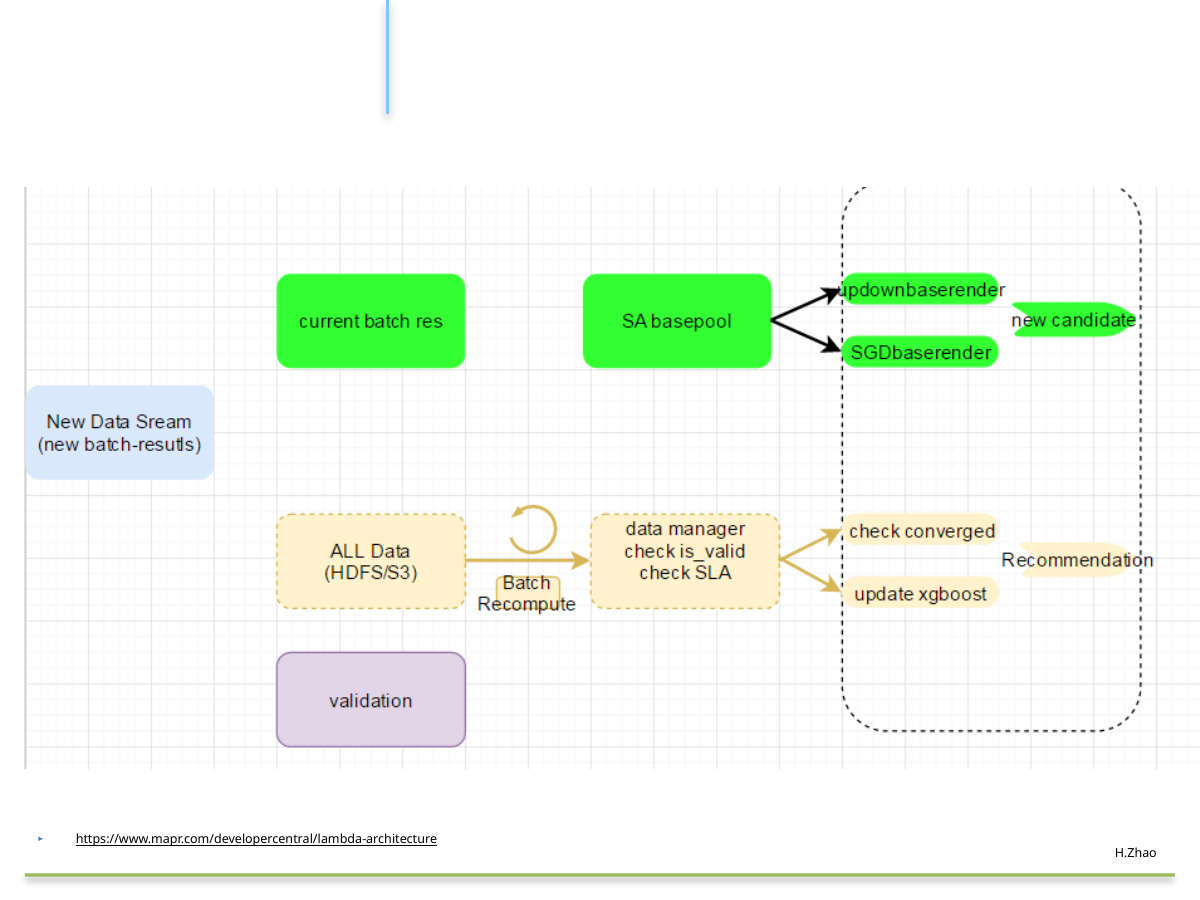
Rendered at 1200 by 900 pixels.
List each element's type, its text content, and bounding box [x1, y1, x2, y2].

picture [24, 187, 1200, 769]
list https://www.mapr.com/developercentral/lambda-architecture [24, 825, 1175, 863]
